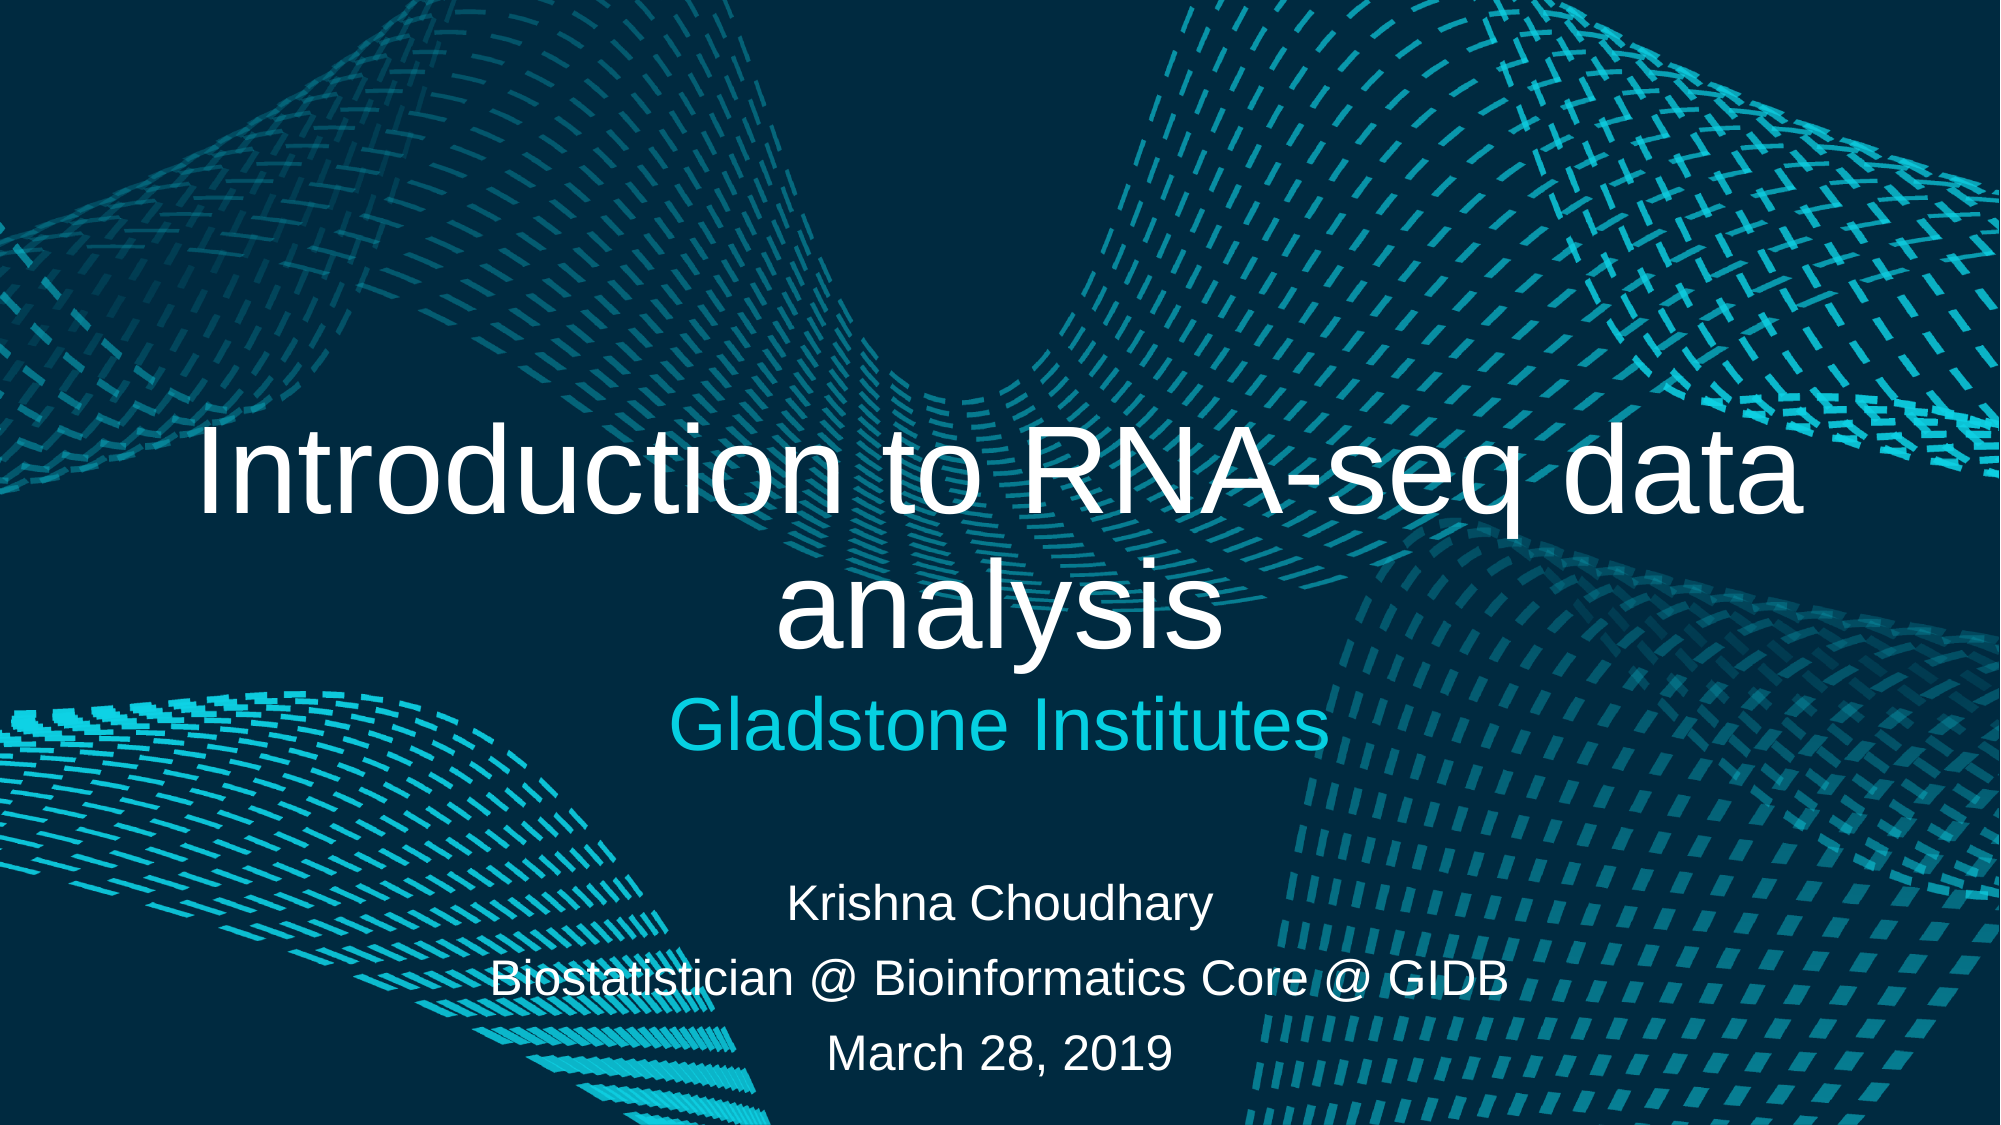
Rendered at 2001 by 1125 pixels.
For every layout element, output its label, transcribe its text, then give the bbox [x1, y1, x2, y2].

picture [45, 807, 85, 818]
picture [815, 290, 826, 310]
picture [1117, 317, 1130, 338]
picture [1944, 235, 1993, 274]
picture [1759, 250, 1774, 272]
picture [1702, 397, 1722, 404]
picture [1864, 259, 1906, 282]
picture [1276, 0, 1285, 11]
picture [476, 768, 491, 777]
picture [307, 797, 336, 811]
picture [709, 292, 722, 310]
picture [1509, 1094, 1526, 1115]
picture [1150, 96, 1160, 120]
picture [1851, 342, 1868, 362]
picture [345, 768, 364, 776]
picture [1522, 228, 1546, 244]
picture [1625, 269, 1652, 292]
picture [780, 309, 792, 328]
picture [448, 872, 457, 877]
picture [1919, 791, 1926, 799]
picture [731, 245, 743, 265]
picture [1306, 780, 1315, 804]
picture [701, 306, 715, 324]
picture [1295, 11, 1312, 31]
picture [1738, 274, 1752, 296]
picture [1547, 335, 1570, 352]
picture [664, 286, 679, 303]
picture [110, 879, 153, 892]
picture [1601, 185, 1614, 208]
picture [674, 271, 688, 289]
picture [1213, 349, 1228, 368]
picture [1734, 771, 1739, 779]
picture [1424, 326, 1443, 344]
picture [384, 783, 408, 797]
picture [570, 810, 586, 828]
picture [1724, 362, 1741, 382]
picture [1252, 28, 1265, 50]
picture [1928, 884, 1949, 894]
picture [276, 833, 307, 847]
picture [43, 278, 59, 298]
picture [1166, 52, 1176, 76]
picture [1753, 169, 1794, 210]
picture [719, 356, 735, 373]
picture [135, 367, 154, 382]
picture [1498, 163, 1523, 180]
picture [809, 319, 821, 339]
picture [1198, 29, 1209, 51]
picture [72, 882, 115, 895]
picture [1645, 333, 1685, 356]
picture [1152, 291, 1165, 313]
picture [1210, 398, 1218, 404]
picture [524, 860, 544, 877]
picture [1148, 159, 1158, 182]
picture [1781, 289, 1796, 311]
picture [39, 832, 80, 844]
picture [693, 240, 705, 258]
picture [505, 826, 525, 843]
picture [744, 213, 754, 233]
picture [22, 464, 49, 471]
picture [1977, 347, 1996, 367]
picture [25, 368, 43, 384]
picture [1927, 445, 1969, 470]
picture [97, 415, 119, 426]
picture [1534, 150, 1545, 174]
picture [12, 711, 92, 747]
picture [1567, 168, 1579, 191]
picture [63, 453, 88, 460]
picture [1712, 383, 1731, 402]
picture [1811, 1020, 1835, 1037]
picture [1922, 923, 1947, 940]
picture [1490, 0, 1519, 20]
picture [1280, 288, 1295, 308]
picture [1907, 1020, 1934, 1037]
picture [1945, 886, 1998, 907]
picture [1925, 275, 1943, 294]
picture [765, 172, 770, 183]
picture [1769, 1085, 1792, 1103]
picture [539, 818, 557, 836]
picture [1114, 246, 1124, 268]
picture [710, 1083, 755, 1092]
picture [361, 788, 386, 802]
picture [1450, 340, 1472, 357]
picture [137, 731, 150, 735]
picture [1541, 1093, 1559, 1113]
picture [1550, 195, 1589, 218]
picture [1172, 251, 1184, 273]
picture [1799, 882, 1819, 900]
picture [1799, 292, 1835, 307]
picture [1752, 809, 1769, 823]
picture [1142, 345, 1156, 365]
picture [756, 180, 765, 201]
picture [1623, 77, 1658, 99]
picture [1752, 1118, 1770, 1125]
picture [1187, 266, 1200, 288]
picture [486, 830, 508, 847]
picture [1339, 380, 1357, 398]
picture [0, 345, 9, 356]
picture [1042, 365, 1057, 382]
picture [1181, 71, 1191, 95]
picture [1203, 282, 1216, 302]
picture [0, 863, 37, 874]
picture [279, 802, 309, 815]
picture [1228, 186, 1240, 207]
picture [1543, 124, 1572, 151]
picture [792, 264, 803, 284]
picture [65, 767, 100, 774]
picture [1368, 393, 1382, 404]
picture [1328, 214, 1344, 234]
picture [1699, 324, 1715, 346]
picture [735, 164, 741, 176]
picture [1576, 142, 1606, 168]
picture [20, 406, 41, 421]
picture [1242, 258, 1256, 279]
picture [642, 389, 662, 404]
picture [1430, 228, 1448, 246]
picture [1956, 846, 1994, 876]
picture [405, 812, 429, 828]
picture [829, 384, 845, 402]
picture [80, 750, 113, 756]
picture [1826, 304, 1843, 325]
picture [1662, 284, 1691, 307]
picture [255, 779, 284, 790]
picture [1211, 169, 1222, 190]
picture [862, 380, 878, 397]
picture [1388, 91, 1407, 108]
picture [1176, 193, 1187, 215]
picture [0, 754, 12, 758]
picture [1400, 262, 1418, 281]
picture [1550, 289, 1573, 307]
picture [765, 351, 780, 369]
picture [1467, 771, 1479, 788]
picture [1879, 821, 1911, 837]
picture [862, 367, 877, 385]
picture [1562, 78, 1594, 123]
picture [1638, 202, 1651, 224]
picture [1196, 335, 1210, 355]
picture [1479, 1096, 1495, 1116]
picture [12, 790, 53, 799]
picture [1880, 988, 1903, 1005]
picture [448, 838, 470, 854]
picture [1561, 786, 1575, 802]
picture [626, 1113, 697, 1125]
picture [1349, 282, 1365, 301]
picture [449, 803, 469, 819]
picture [1813, 1085, 1839, 1102]
picture [1608, 319, 1645, 342]
picture [244, 866, 274, 877]
picture [330, 857, 360, 871]
picture [579, 384, 602, 399]
picture [760, 364, 775, 382]
picture [430, 773, 452, 788]
picture [1375, 246, 1393, 265]
picture [1102, 369, 1117, 388]
list Gladstone Institutes [150, 686, 1850, 768]
picture [1652, 833, 1668, 852]
picture [1378, 195, 1395, 213]
picture [1195, 151, 1206, 173]
picture [1230, 363, 1246, 381]
picture [1831, 169, 1876, 187]
picture [1216, 0, 1223, 9]
picture [1850, 281, 1868, 302]
picture [1589, 253, 1615, 276]
picture [202, 768, 229, 774]
picture [216, 898, 249, 912]
picture [1441, 850, 1453, 871]
picture [716, 277, 730, 295]
picture [1208, 226, 1220, 247]
picture [827, 397, 834, 404]
picture [724, 261, 736, 280]
picture [427, 808, 450, 823]
picture [555, 814, 572, 832]
picture [1657, 243, 1703, 266]
picture [1514, 321, 1537, 339]
picture [1587, 58, 1621, 80]
picture [585, 846, 602, 864]
picture [1181, 321, 1194, 341]
picture [1822, 781, 1828, 789]
picture [1612, 160, 1643, 185]
picture [1440, 19, 1466, 31]
picture [1943, 806, 1964, 823]
picture [1553, 38, 1585, 60]
picture [1268, 389, 1284, 404]
picture [1659, 309, 1674, 332]
picture [92, 706, 149, 729]
picture [1080, 342, 1094, 362]
picture [1268, 106, 1282, 127]
picture [1990, 219, 1998, 227]
picture [963, 399, 983, 404]
picture [53, 785, 92, 794]
picture [1872, 921, 1895, 938]
picture [1741, 396, 1765, 404]
picture [833, 358, 847, 376]
picture [1271, 48, 1285, 69]
picture [892, 386, 910, 399]
picture [467, 834, 489, 851]
picture [1455, 292, 1475, 310]
picture [524, 784, 541, 801]
picture [1225, 242, 1238, 263]
picture [1286, 181, 1300, 201]
picture [1977, 289, 1996, 309]
picture [1885, 1052, 1911, 1069]
picture [1521, 18, 1551, 40]
picture [469, 870, 481, 877]
picture [1791, 1053, 1814, 1071]
picture [1491, 211, 1514, 229]
picture [247, 836, 279, 850]
picture [1980, 456, 1998, 463]
picture [1850, 420, 1866, 438]
picture [1246, 1111, 1254, 1125]
picture [1805, 952, 1827, 970]
picture [1347, 1103, 1360, 1125]
picture [1950, 310, 1969, 330]
picture [1712, 152, 1750, 194]
picture [1345, 332, 1362, 351]
picture [1034, 352, 1049, 369]
picture [1712, 262, 1744, 277]
picture [1498, 39, 1527, 86]
picture [1845, 885, 1867, 903]
picture [152, 820, 188, 832]
picture [1942, 875, 1963, 887]
picture [1820, 835, 1841, 866]
picture [15, 245, 31, 266]
picture [1811, 388, 1838, 404]
picture [1340, 52, 1357, 70]
picture [1371, 1101, 1384, 1125]
picture [653, 376, 672, 392]
picture [1229, 128, 1242, 149]
picture [1487, 259, 1508, 277]
picture [1779, 916, 1800, 934]
picture [1584, 305, 1609, 321]
picture [426, 842, 450, 858]
picture [1322, 317, 1339, 337]
picture [1483, 813, 1496, 834]
picture [1318, 831, 1327, 855]
picture [632, 330, 649, 346]
picture [33, 325, 50, 343]
picture [1620, 227, 1664, 250]
picture [1579, 825, 1595, 845]
picture [804, 218, 810, 233]
picture [1325, 1104, 1337, 1125]
picture [594, 371, 615, 386]
picture [565, 397, 578, 404]
picture [1858, 1020, 1884, 1037]
picture [100, 737, 129, 741]
picture [1357, 124, 1375, 143]
picture [170, 390, 189, 401]
picture [1164, 115, 1175, 138]
picture [332, 824, 359, 839]
picture [1317, 32, 1334, 51]
picture [644, 316, 660, 332]
picture [1877, 378, 1946, 438]
picture [1840, 1115, 1863, 1125]
picture [1001, 382, 1018, 394]
picture [0, 836, 41, 847]
picture [1893, 888, 1917, 906]
picture [1900, 356, 1918, 376]
picture [219, 811, 252, 824]
picture [750, 197, 760, 217]
picture [1580, 349, 1605, 366]
picture [1750, 1053, 1769, 1071]
picture [1284, 1108, 1293, 1125]
picture [103, 341, 120, 357]
picture [696, 395, 707, 404]
picture [1480, 353, 1502, 371]
picture [1797, 793, 1815, 811]
picture [1750, 915, 1756, 926]
picture [1266, 164, 1279, 184]
picture [784, 294, 796, 314]
picture [1469, 145, 1492, 163]
picture [891, 373, 908, 386]
picture [1899, 296, 1917, 316]
picture [1672, 679, 1680, 686]
picture [112, 851, 152, 864]
picture [80, 464, 97, 471]
picture [1419, 373, 1439, 390]
picture [0, 761, 35, 767]
picture [1530, 180, 1555, 197]
picture [1761, 951, 1781, 969]
picture [1166, 306, 1179, 327]
picture [1529, 781, 1541, 797]
picture [788, 279, 799, 299]
picture [1372, 21, 1393, 37]
picture [1646, 1089, 1667, 1108]
picture [53, 709, 113, 734]
picture [738, 230, 749, 249]
picture [408, 778, 431, 792]
picture [304, 829, 333, 843]
picture [250, 806, 282, 819]
picture [1891, 871, 1911, 884]
picture [540, 779, 557, 797]
picture [740, 314, 754, 332]
picture [488, 793, 507, 810]
picture [925, 395, 944, 402]
picture [540, 856, 560, 874]
picture [1566, 863, 1579, 877]
picture [79, 828, 117, 839]
picture [1696, 259, 1710, 281]
picture [1397, 41, 1420, 57]
picture [468, 799, 489, 815]
picture [183, 844, 219, 857]
picture [818, 275, 823, 285]
picture [1927, 392, 1998, 449]
picture [121, 798, 158, 809]
picture [312, 769, 339, 781]
picture [1686, 1088, 1707, 1106]
picture [1797, 186, 1841, 227]
picture [1399, 799, 1411, 821]
picture [1639, 870, 1651, 877]
picture [1952, 957, 1977, 974]
picture [1731, 841, 1751, 859]
picture [1545, 821, 1560, 841]
picture [1893, 712, 1903, 720]
picture [753, 284, 765, 304]
picture [1542, 380, 1566, 397]
picture [1351, 230, 1368, 249]
picture [1169, 372, 1185, 391]
picture [73, 311, 89, 329]
picture [131, 703, 150, 718]
picture [778, 205, 787, 226]
picture [356, 853, 384, 868]
picture [1414, 846, 1425, 868]
picture [1231, 68, 1243, 90]
picture [0, 731, 53, 753]
picture [1427, 277, 1446, 296]
picture [1944, 719, 1955, 727]
picture [787, 200, 791, 210]
picture [769, 238, 779, 258]
picture [1750, 985, 1763, 1004]
picture [1575, 1091, 1593, 1112]
picture [1596, 791, 1610, 807]
picture [1457, 243, 1477, 262]
picture [1469, 853, 1482, 875]
picture [1670, 800, 1685, 815]
picture [1829, 365, 1848, 386]
picture [1844, 203, 1889, 243]
picture [1852, 954, 1876, 971]
picture [1690, 837, 1709, 856]
picture [1917, 629, 1929, 633]
picture [1843, 797, 1863, 815]
picture [704, 382, 722, 399]
picture [1010, 395, 1026, 404]
subtitle Krishna Choudhary Biostatistician @ Bioinformatics Core @ GIDB March 28, 2019 [249, 877, 1750, 1083]
picture [1855, 839, 1889, 869]
picture [701, 224, 713, 242]
picture [1179, 133, 1189, 156]
picture [358, 820, 384, 835]
picture [103, 761, 137, 768]
picture [1518, 275, 1539, 292]
picture [1309, 143, 1324, 163]
picture [728, 181, 735, 193]
picture [1354, 178, 1370, 197]
picture [1071, 329, 1084, 348]
picture [1396, 1100, 1410, 1122]
picture [1439, 768, 1450, 783]
picture [181, 872, 219, 886]
picture [1326, 267, 1341, 286]
picture [763, 254, 774, 274]
picture [1061, 314, 1073, 334]
picture [1291, 68, 1306, 88]
picture [148, 903, 191, 916]
picture [862, 354, 877, 371]
picture [165, 770, 197, 779]
picture [599, 842, 614, 861]
picture [1363, 839, 1374, 862]
picture [1119, 186, 1129, 209]
picture [1984, 469, 1998, 477]
picture [1901, 955, 1925, 972]
picture [1634, 116, 1668, 159]
picture [1184, 385, 1201, 404]
picture [214, 870, 249, 884]
picture [1709, 805, 1726, 820]
picture [838, 316, 850, 335]
picture [183, 901, 223, 914]
picture [1878, 433, 1916, 450]
picture [1083, 273, 1094, 295]
picture [40, 475, 58, 482]
picture [674, 349, 690, 366]
picture [1586, 280, 1599, 303]
picture [1754, 879, 1775, 897]
picture [746, 299, 759, 318]
picture [1499, 857, 1513, 877]
picture [1451, 80, 1476, 95]
picture [1661, 96, 1698, 117]
picture [129, 776, 163, 784]
picture [608, 357, 627, 373]
picture [1982, 830, 1998, 843]
picture [1971, 637, 1983, 641]
picture [1510, 106, 1538, 133]
picture [1397, 311, 1416, 330]
picture [803, 347, 816, 366]
picture [1450, 1097, 1465, 1118]
picture [1288, 124, 1302, 145]
picture [41, 756, 75, 762]
picture [1952, 369, 1970, 389]
picture [1671, 134, 1709, 177]
picture [1135, 141, 1145, 165]
picture [1388, 842, 1399, 865]
picture [101, 441, 125, 448]
picture [216, 840, 249, 854]
picture [1134, 395, 1143, 404]
picture [1742, 133, 1783, 153]
picture [1874, 319, 1891, 340]
picture [1275, 339, 1291, 359]
picture [1050, 378, 1067, 395]
picture [284, 774, 312, 786]
picture [1772, 228, 1809, 251]
picture [1407, 160, 1426, 179]
picture [1372, 297, 1390, 315]
picture [1879, 186, 1927, 204]
picture [1616, 357, 1651, 379]
picture [147, 848, 185, 861]
picture [1249, 87, 1262, 109]
picture [147, 876, 187, 889]
picture [1220, 297, 1234, 317]
picture [1804, 328, 1821, 349]
picture [1063, 391, 1077, 404]
picture [488, 866, 504, 877]
picture [1196, 91, 1207, 113]
picture [1683, 347, 1725, 369]
picture [1649, 178, 1682, 202]
picture [65, 354, 83, 371]
picture [1426, 803, 1438, 826]
picture [1861, 1084, 1887, 1101]
picture [380, 849, 407, 865]
picture [1214, 48, 1226, 70]
picture [1105, 303, 1117, 324]
picture [1622, 295, 1636, 317]
picture [806, 333, 819, 352]
picture [1596, 97, 1630, 142]
picture [1532, 860, 1545, 877]
picture [1753, 788, 1771, 807]
picture [1546, 0, 1553, 6]
picture [1261, 273, 1275, 293]
picture [1904, 843, 1940, 873]
picture [1582, 393, 1601, 404]
picture [1741, 338, 1757, 359]
picture [223, 926, 249, 937]
picture [709, 207, 721, 227]
picture [0, 799, 11, 803]
picture [654, 301, 669, 318]
picture [506, 789, 524, 806]
picture [1393, 359, 1413, 377]
picture [727, 342, 742, 360]
picture [863, 340, 876, 357]
picture [224, 784, 254, 795]
picture [835, 344, 848, 363]
picture [1786, 986, 1808, 1004]
picture [1182, 8, 1193, 31]
picture [1891, 802, 1912, 819]
picture [800, 361, 814, 379]
picture [775, 323, 788, 342]
picture [1679, 873, 1690, 877]
picture [664, 363, 681, 379]
picture [303, 860, 335, 874]
picture [1498, 776, 1509, 793]
picture [1348, 0, 1369, 17]
picture [1513, 817, 1527, 837]
picture [754, 378, 770, 395]
picture [1304, 251, 1319, 271]
picture [1825, 919, 1847, 936]
picture [1363, 71, 1382, 90]
picture [823, 286, 828, 296]
picture [813, 305, 824, 324]
picture [1284, 235, 1298, 255]
picture [92, 780, 128, 790]
picture [1615, 829, 1630, 849]
picture [134, 403, 150, 413]
picture [1296, 827, 1305, 851]
picture [734, 328, 748, 346]
picture [1865, 620, 1879, 625]
picture [1132, 202, 1141, 225]
picture [1754, 277, 1789, 292]
picture [821, 261, 830, 280]
picture [1837, 1053, 1861, 1069]
picture [840, 301, 851, 321]
picture [118, 745, 149, 751]
picture [1831, 817, 1861, 833]
picture [18, 439, 42, 450]
picture [34, 858, 78, 871]
picture [1424, 61, 1447, 76]
picture [1413, 0, 1438, 10]
picture [800, 232, 809, 253]
picture [1295, 353, 1313, 372]
picture [831, 371, 846, 389]
picture [1510, 367, 1533, 384]
picture [1102, 230, 1112, 253]
picture [1113, 383, 1130, 401]
picture [1374, 794, 1385, 817]
picture [1094, 288, 1105, 309]
picture [1340, 835, 1349, 858]
picture [748, 391, 762, 404]
picture [1533, 0, 1998, 205]
picture [1403, 211, 1422, 230]
picture [1413, 109, 1434, 127]
picture [523, 823, 541, 839]
picture [1317, 367, 1334, 385]
picture [1924, 333, 1942, 353]
picture [1972, 796, 1979, 803]
picture [99, 380, 118, 395]
picture [1584, 211, 1626, 234]
picture [1712, 1120, 1728, 1125]
picture [186, 815, 221, 828]
picture [1233, 8, 1246, 30]
picture [1688, 195, 1722, 218]
picture [1422, 1099, 1437, 1120]
picture [692, 321, 708, 338]
picture [1350, 790, 1360, 813]
picture [1454, 808, 1466, 830]
picture [1256, 326, 1271, 345]
picture [451, 768, 471, 782]
picture [506, 863, 525, 877]
picture [1930, 825, 1963, 841]
picture [619, 344, 638, 360]
picture [1480, 99, 1506, 114]
picture [1850, 436, 1860, 448]
picture [1328, 785, 1337, 808]
picture [1301, 303, 1317, 322]
picture [861, 393, 872, 404]
picture [1440, 127, 1462, 145]
picture [1264, 219, 1278, 240]
picture [1412, 768, 1420, 778]
picture [1930, 989, 1956, 1005]
picture [1091, 356, 1106, 375]
picture [1162, 176, 1172, 199]
picture [1728, 211, 1764, 235]
picture [1601, 867, 1614, 877]
picture [1774, 844, 1795, 862]
picture [74, 855, 115, 867]
picture [1434, 177, 1455, 196]
picture [1247, 145, 1260, 167]
picture [4, 812, 44, 822]
picture [796, 248, 806, 269]
picture [1726, 1087, 1749, 1105]
picture [1785, 151, 1829, 170]
picture [578, 1084, 770, 1125]
picture [1766, 375, 1799, 401]
picture [1610, 1090, 1629, 1110]
picture [1247, 375, 1264, 394]
picture [1139, 276, 1151, 298]
picture [1529, 59, 1560, 105]
picture [1785, 813, 1814, 829]
picture [1381, 142, 1400, 161]
picture [1803, 266, 1820, 287]
picture [1331, 160, 1347, 180]
picture [1158, 235, 1170, 257]
picture [836, 330, 849, 349]
picture [335, 793, 361, 806]
picture [1869, 787, 1876, 794]
picture [1632, 796, 1646, 811]
picture [1702, 299, 1733, 321]
picture [1238, 311, 1252, 331]
picture [1155, 359, 1170, 378]
picture [1767, 1020, 1789, 1038]
picture [0, 294, 19, 313]
picture [138, 429, 150, 435]
picture [1483, 307, 1504, 325]
picture [1191, 210, 1204, 231]
picture [1145, 219, 1155, 241]
picture [117, 452, 133, 459]
picture [758, 269, 769, 289]
picture [1700, 115, 1740, 136]
picture [1469, 18, 1496, 51]
picture [1975, 925, 1998, 941]
picture [796, 374, 811, 392]
picture [1929, 203, 1979, 221]
title Introduction to RNA-seq data analysis [150, 404, 1850, 677]
picture [717, 191, 728, 210]
picture [59, 427, 81, 438]
picture [1129, 331, 1142, 352]
picture [1893, 219, 1939, 258]
picture [1653, 370, 1690, 399]
picture [571, 849, 588, 867]
picture [770, 337, 784, 356]
picture [1447, 386, 1468, 403]
picture [712, 369, 728, 386]
picture [1245, 203, 1258, 224]
picture [1334, 106, 1351, 125]
picture [275, 864, 308, 877]
picture [140, 756, 150, 760]
picture [1462, 194, 1483, 212]
picture [1265, 1109, 1273, 1125]
picture [1881, 446, 1910, 459]
picture [1856, 395, 1895, 425]
picture [116, 824, 153, 836]
picture [1831, 986, 1854, 1004]
picture [157, 793, 192, 805]
picture [683, 335, 698, 352]
picture [382, 817, 407, 831]
picture [404, 846, 430, 862]
picture [0, 778, 21, 783]
picture [24, 772, 62, 779]
picture [773, 221, 783, 243]
picture [1816, 243, 1856, 267]
picture [1555, 238, 1580, 261]
picture [191, 789, 224, 800]
picture [1677, 218, 1690, 241]
picture [1744, 313, 1776, 335]
picture [84, 803, 122, 814]
picture [1312, 87, 1328, 107]
picture [1369, 346, 1386, 365]
picture [1126, 261, 1137, 283]
picture [1306, 198, 1321, 217]
picture [1717, 234, 1731, 257]
picture [1212, 109, 1224, 131]
picture [1304, 1106, 1314, 1125]
picture [792, 387, 808, 404]
picture [684, 255, 697, 274]
picture [1784, 351, 1801, 373]
picture [1488, 399, 1499, 404]
picture [1795, 1117, 1815, 1125]
picture [556, 853, 574, 871]
picture [0, 486, 18, 493]
picture [60, 393, 80, 408]
